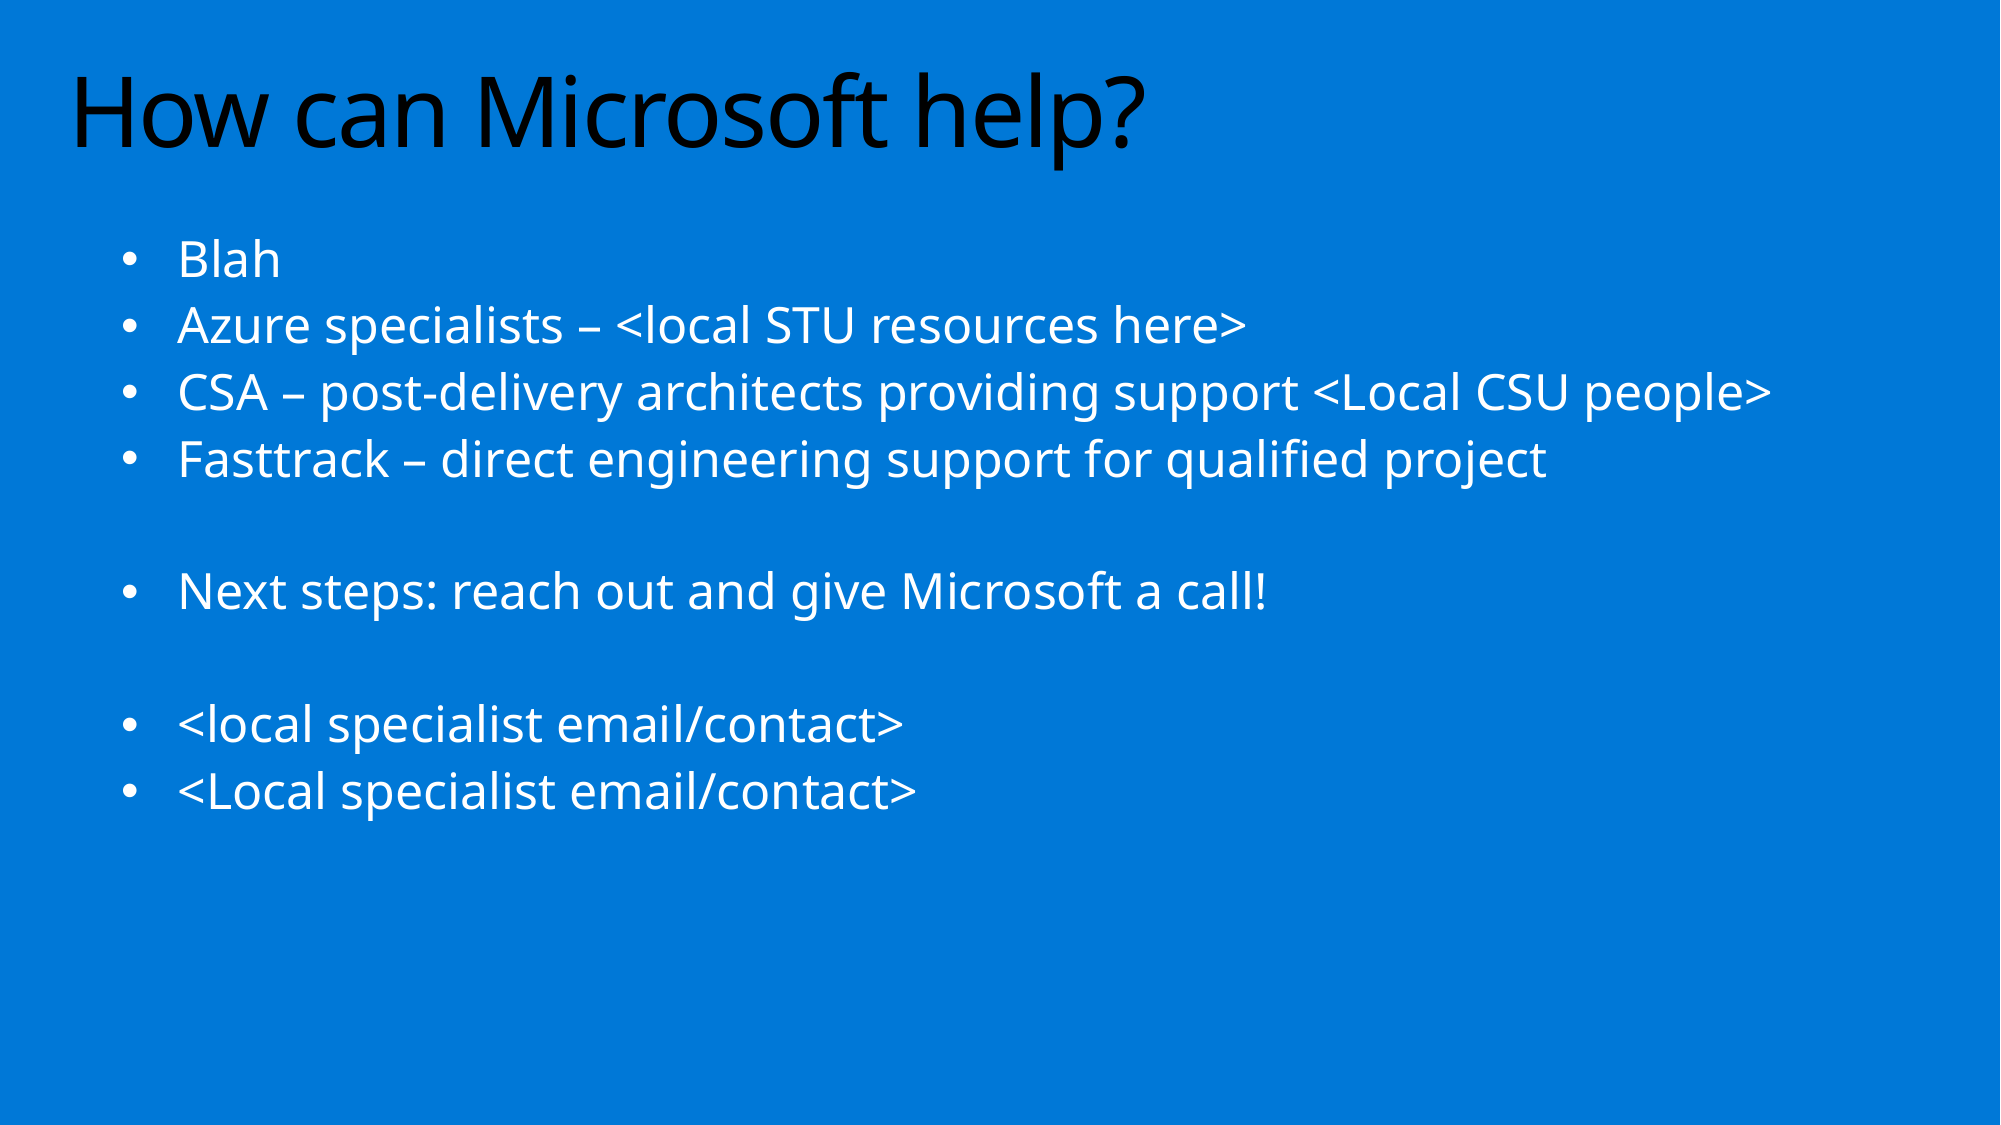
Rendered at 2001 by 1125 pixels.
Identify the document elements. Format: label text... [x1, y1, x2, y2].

title How can Microsoft help? [44, 47, 1957, 196]
text_box Blah Azure specialists – <local STU resources here> CSA – post-delivery architects providing support <Local CSU people> Fasttrack – direct engineering support for qualified project Next steps: reach out and give Microsoft a call! <local specialist email/contact> <Local specialist email/contact> [91, 210, 1940, 978]
